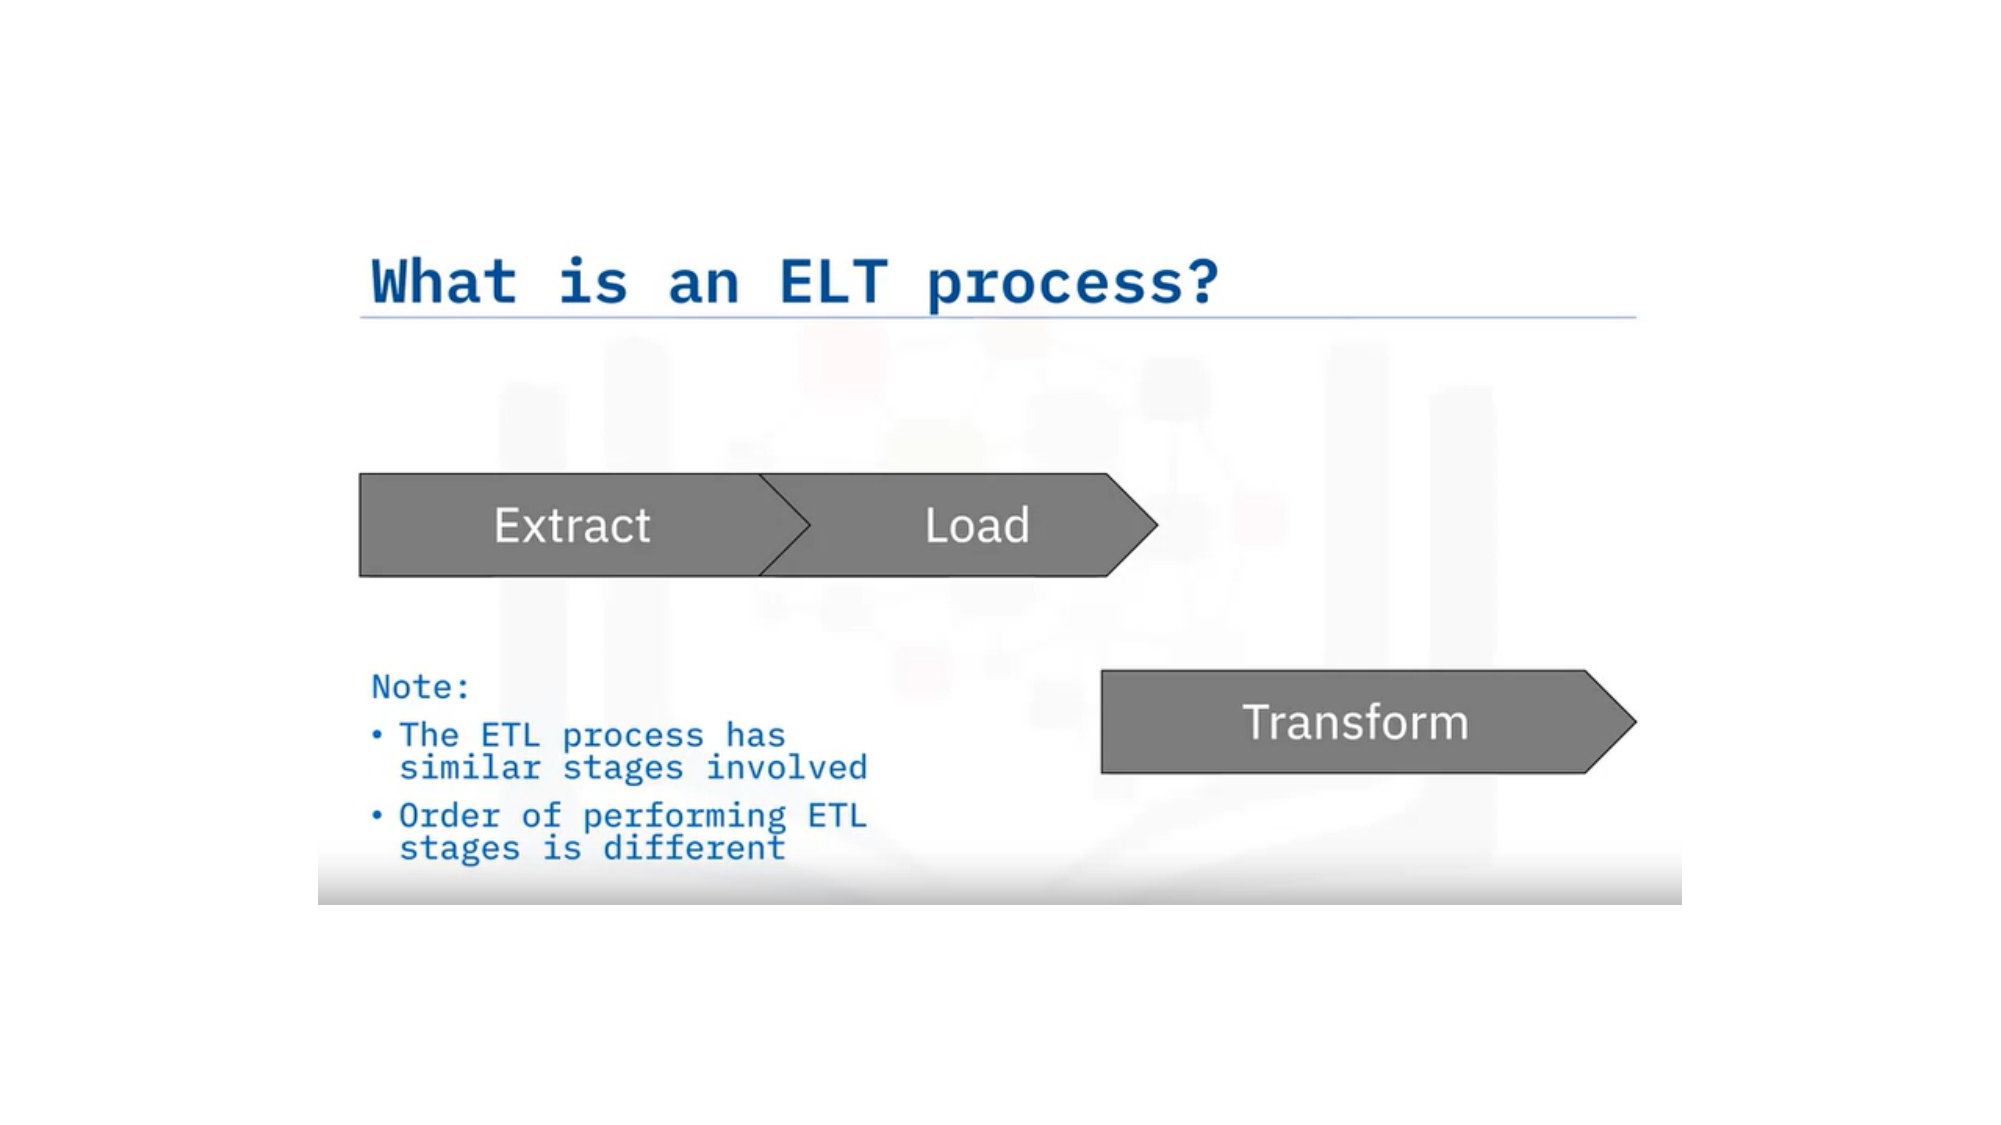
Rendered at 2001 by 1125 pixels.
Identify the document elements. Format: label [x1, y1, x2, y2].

picture [318, 220, 1682, 905]
